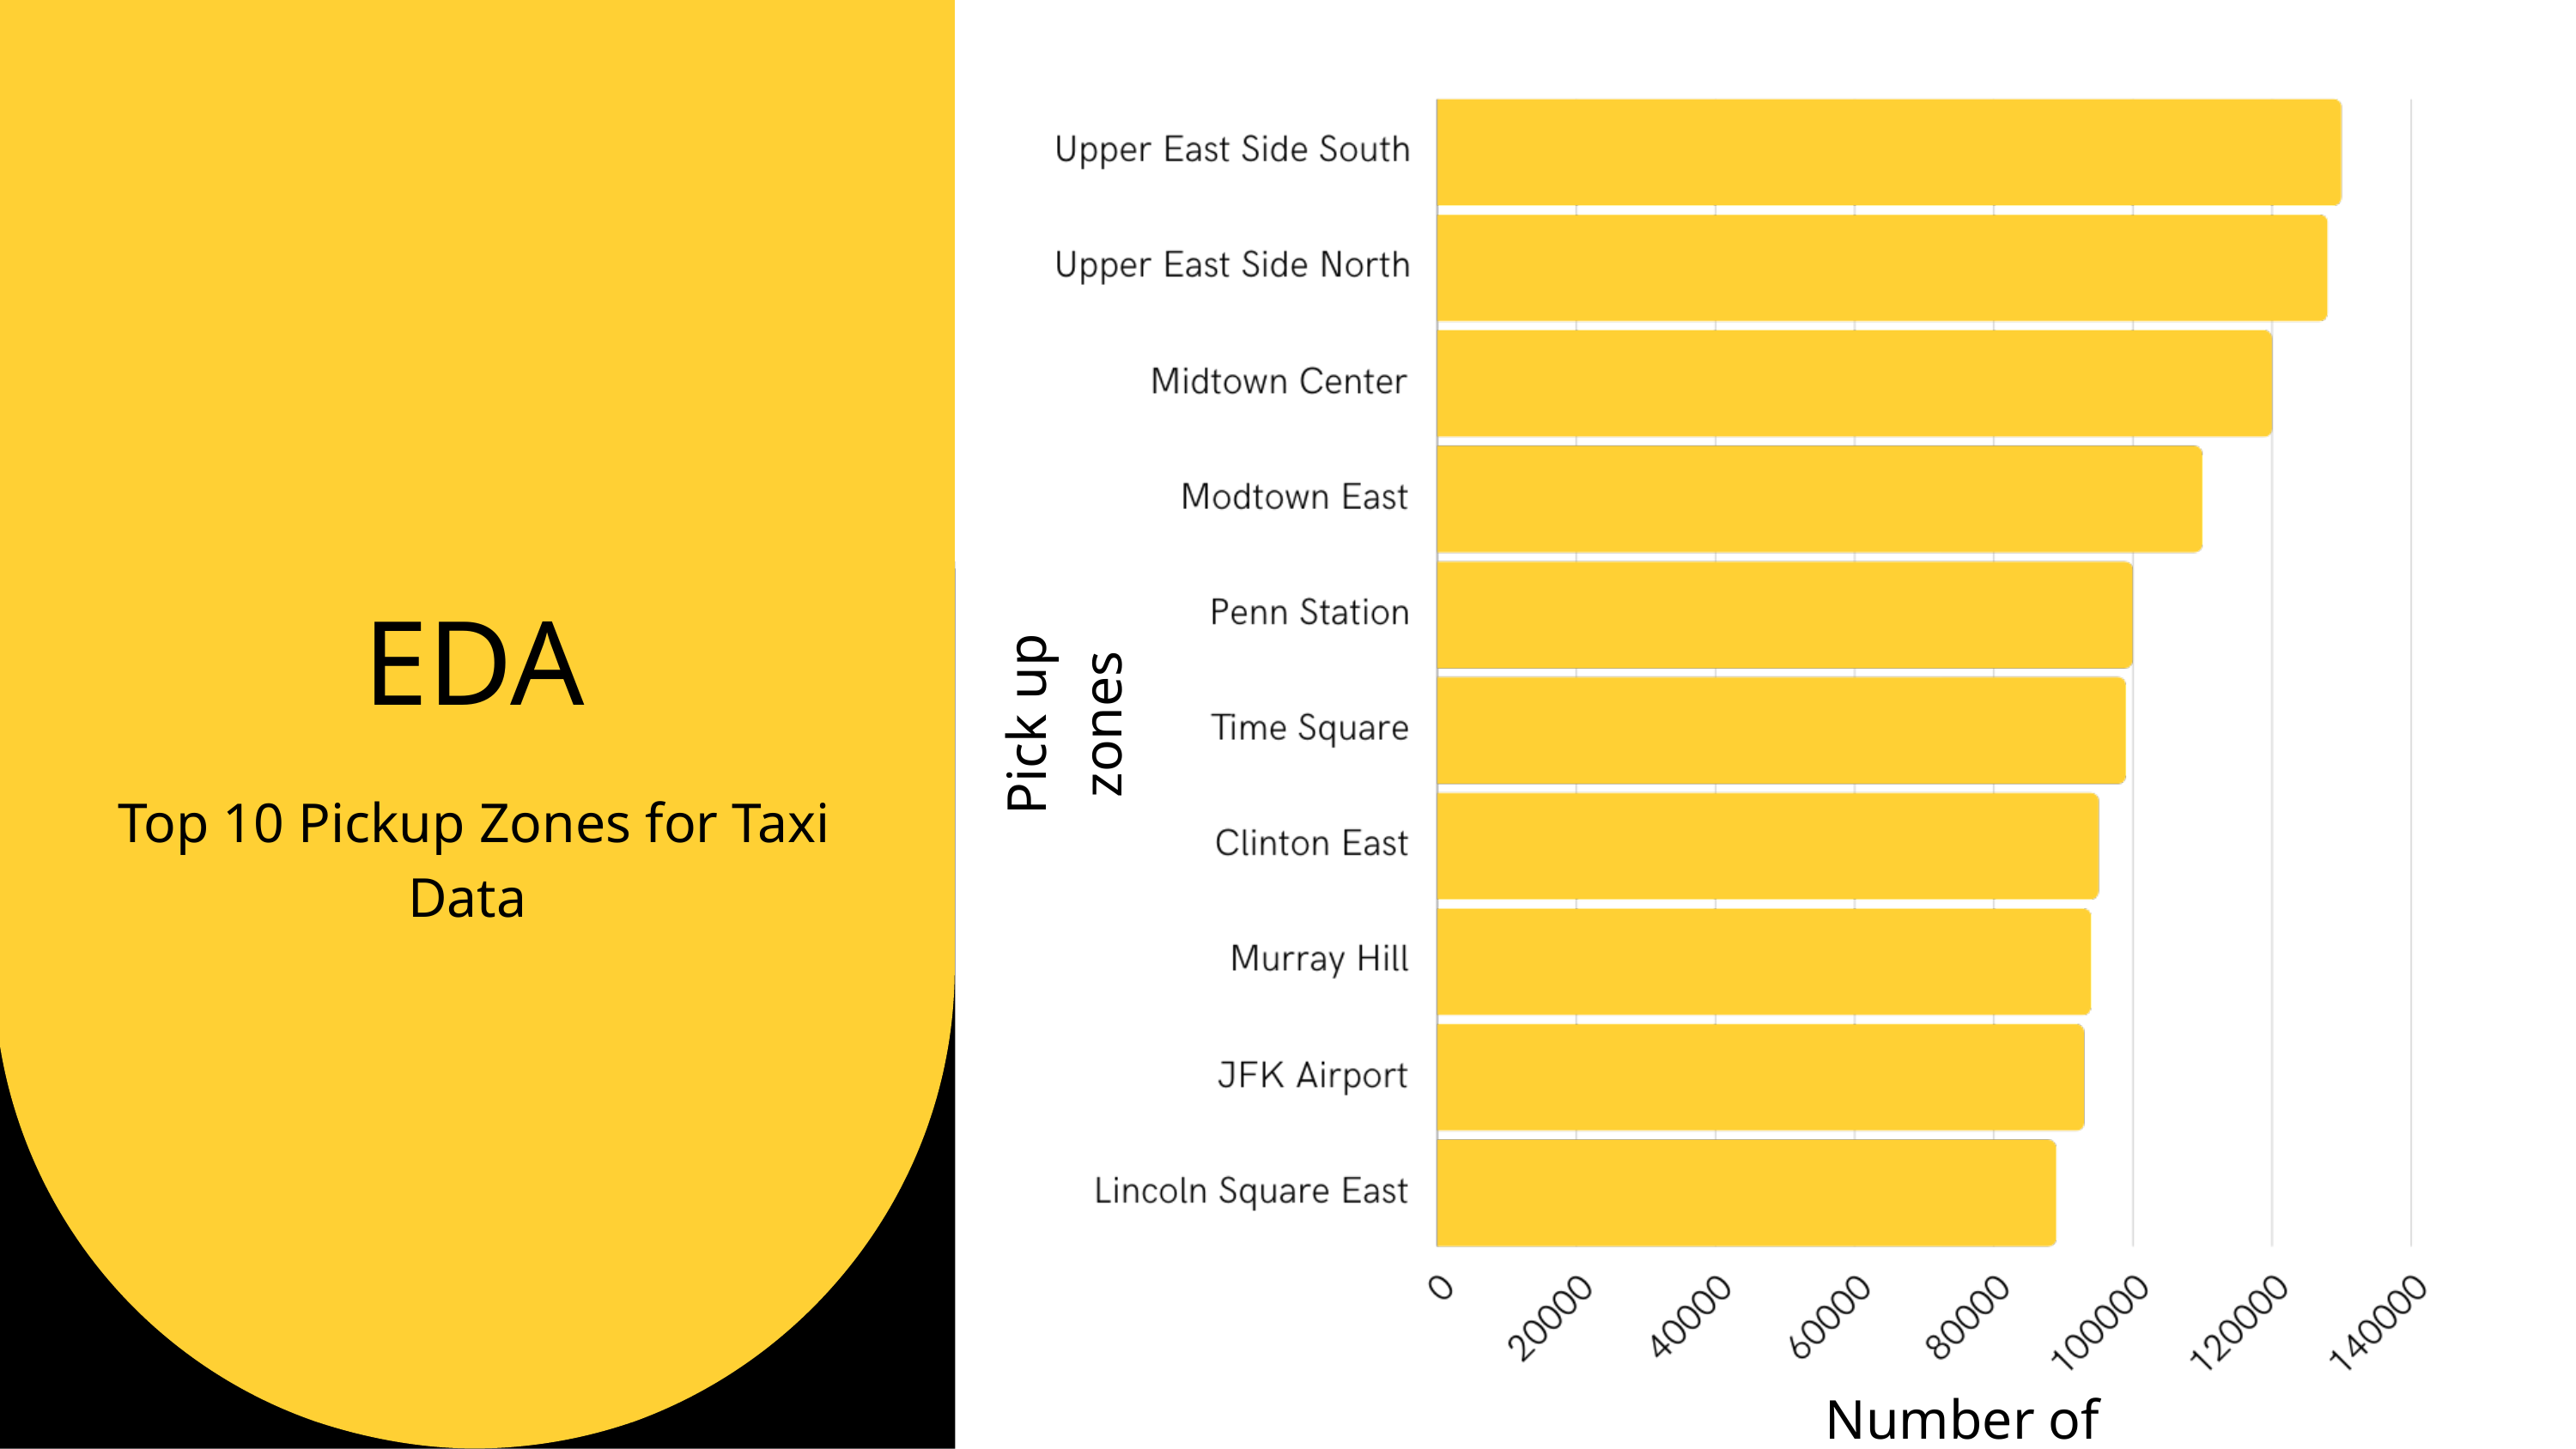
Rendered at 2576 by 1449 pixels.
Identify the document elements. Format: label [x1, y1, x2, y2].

picture [956, 0, 2569, 1449]
text_box [69, 598, 880, 850]
text_box [0, 0, 956, 1449]
